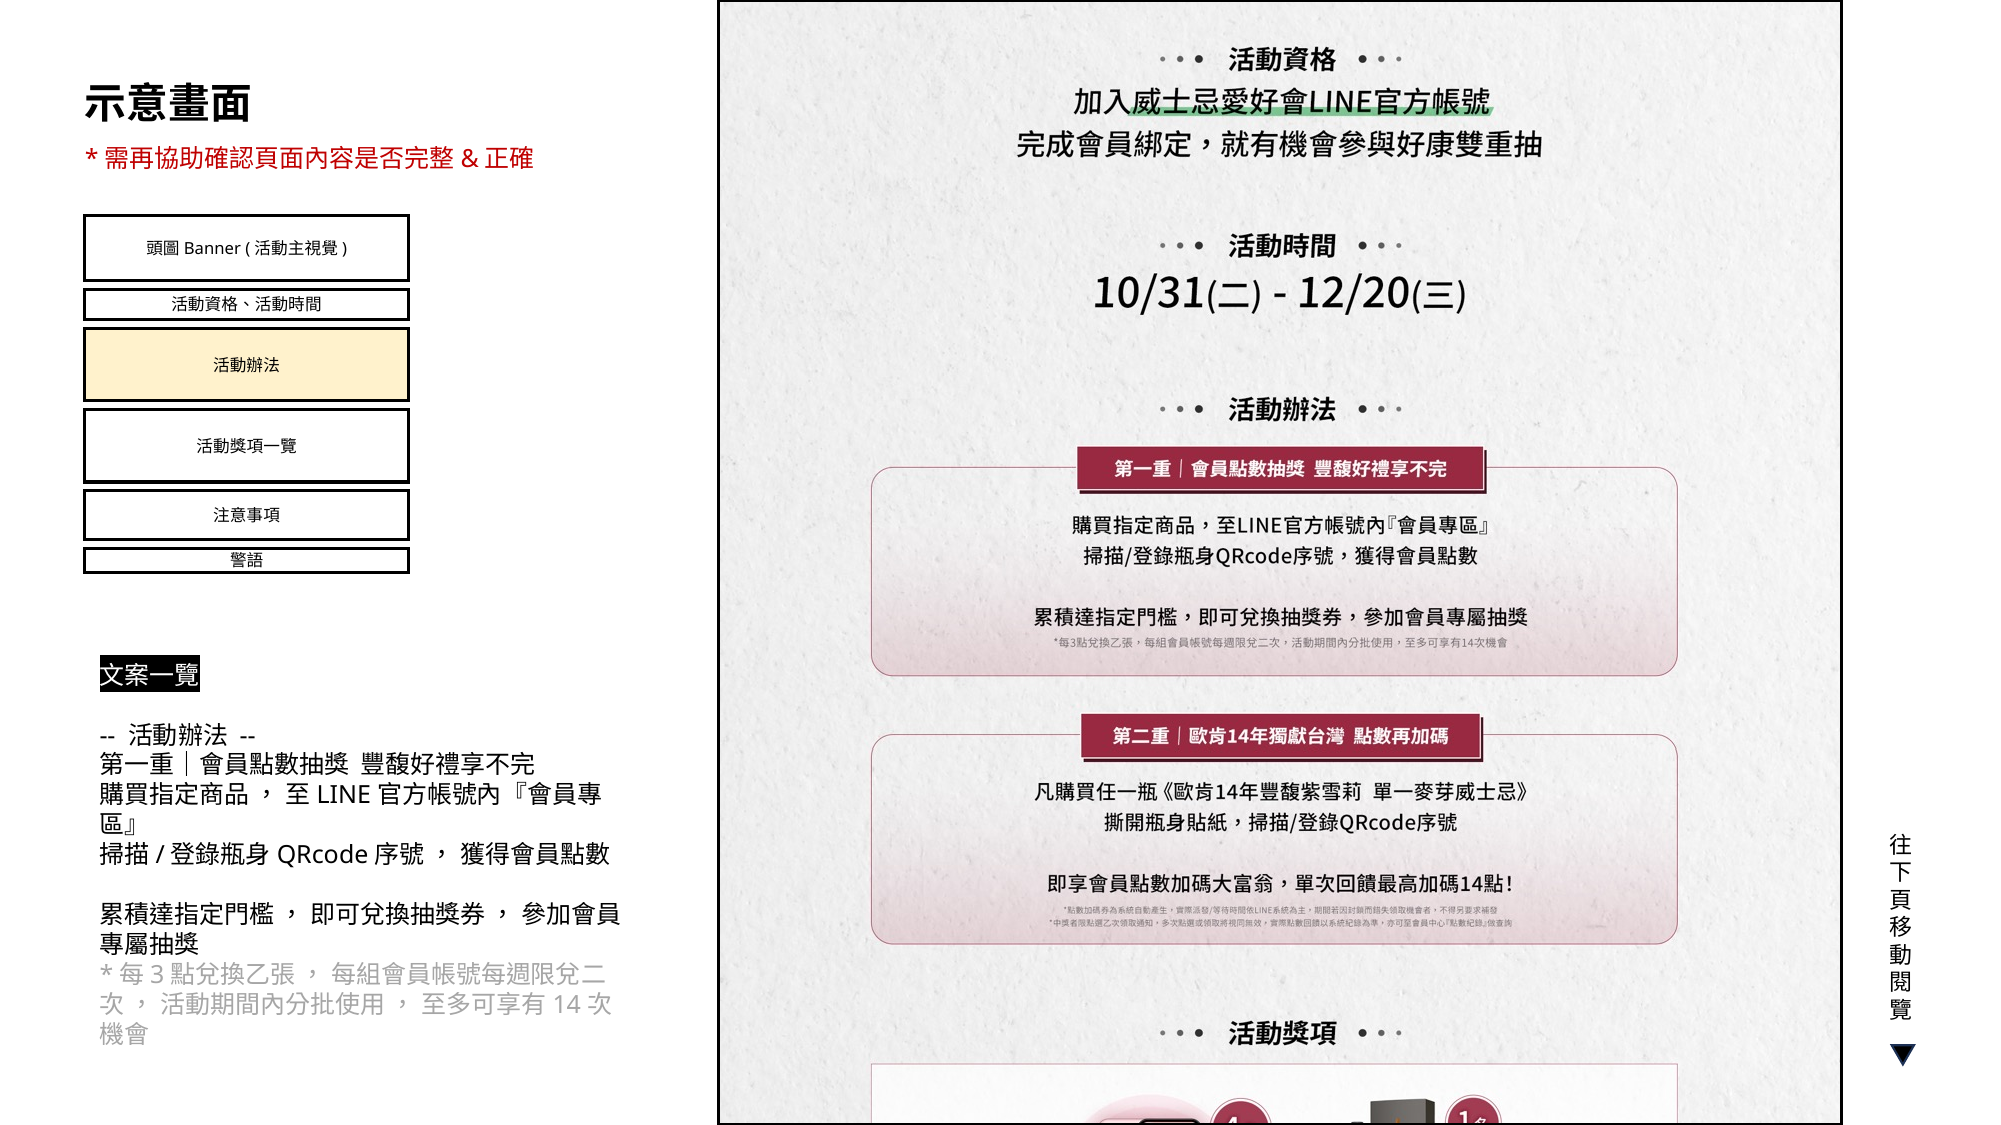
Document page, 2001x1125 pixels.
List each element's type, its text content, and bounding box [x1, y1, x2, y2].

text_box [1874, 823, 1931, 1065]
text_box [718, 0, 1842, 1125]
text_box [84, 215, 409, 573]
text_box 文案一覽 -- 活動辦法 -- 第一重｜會員點數抽獎 豐馥好禮享不完 購買指定商品 ， 至LINE官方帳號內『會員專區』 掃描/登錄瓶身QRcode序號 ， 獲得會員點數 累積達指定門檻 ， 即可兌換抽獎券 ， 參加會員專屬抽獎 *每3點兌換乙張 ， 每組會員帳號每週限兌二次 ， 活動期間內分批使用 ， 至多可享有14次機會 [84, 651, 639, 1056]
text_box *需再協助確認頁面內容是否完整&正確 [70, 134, 597, 180]
text_box 示意畫面 [70, 69, 288, 134]
